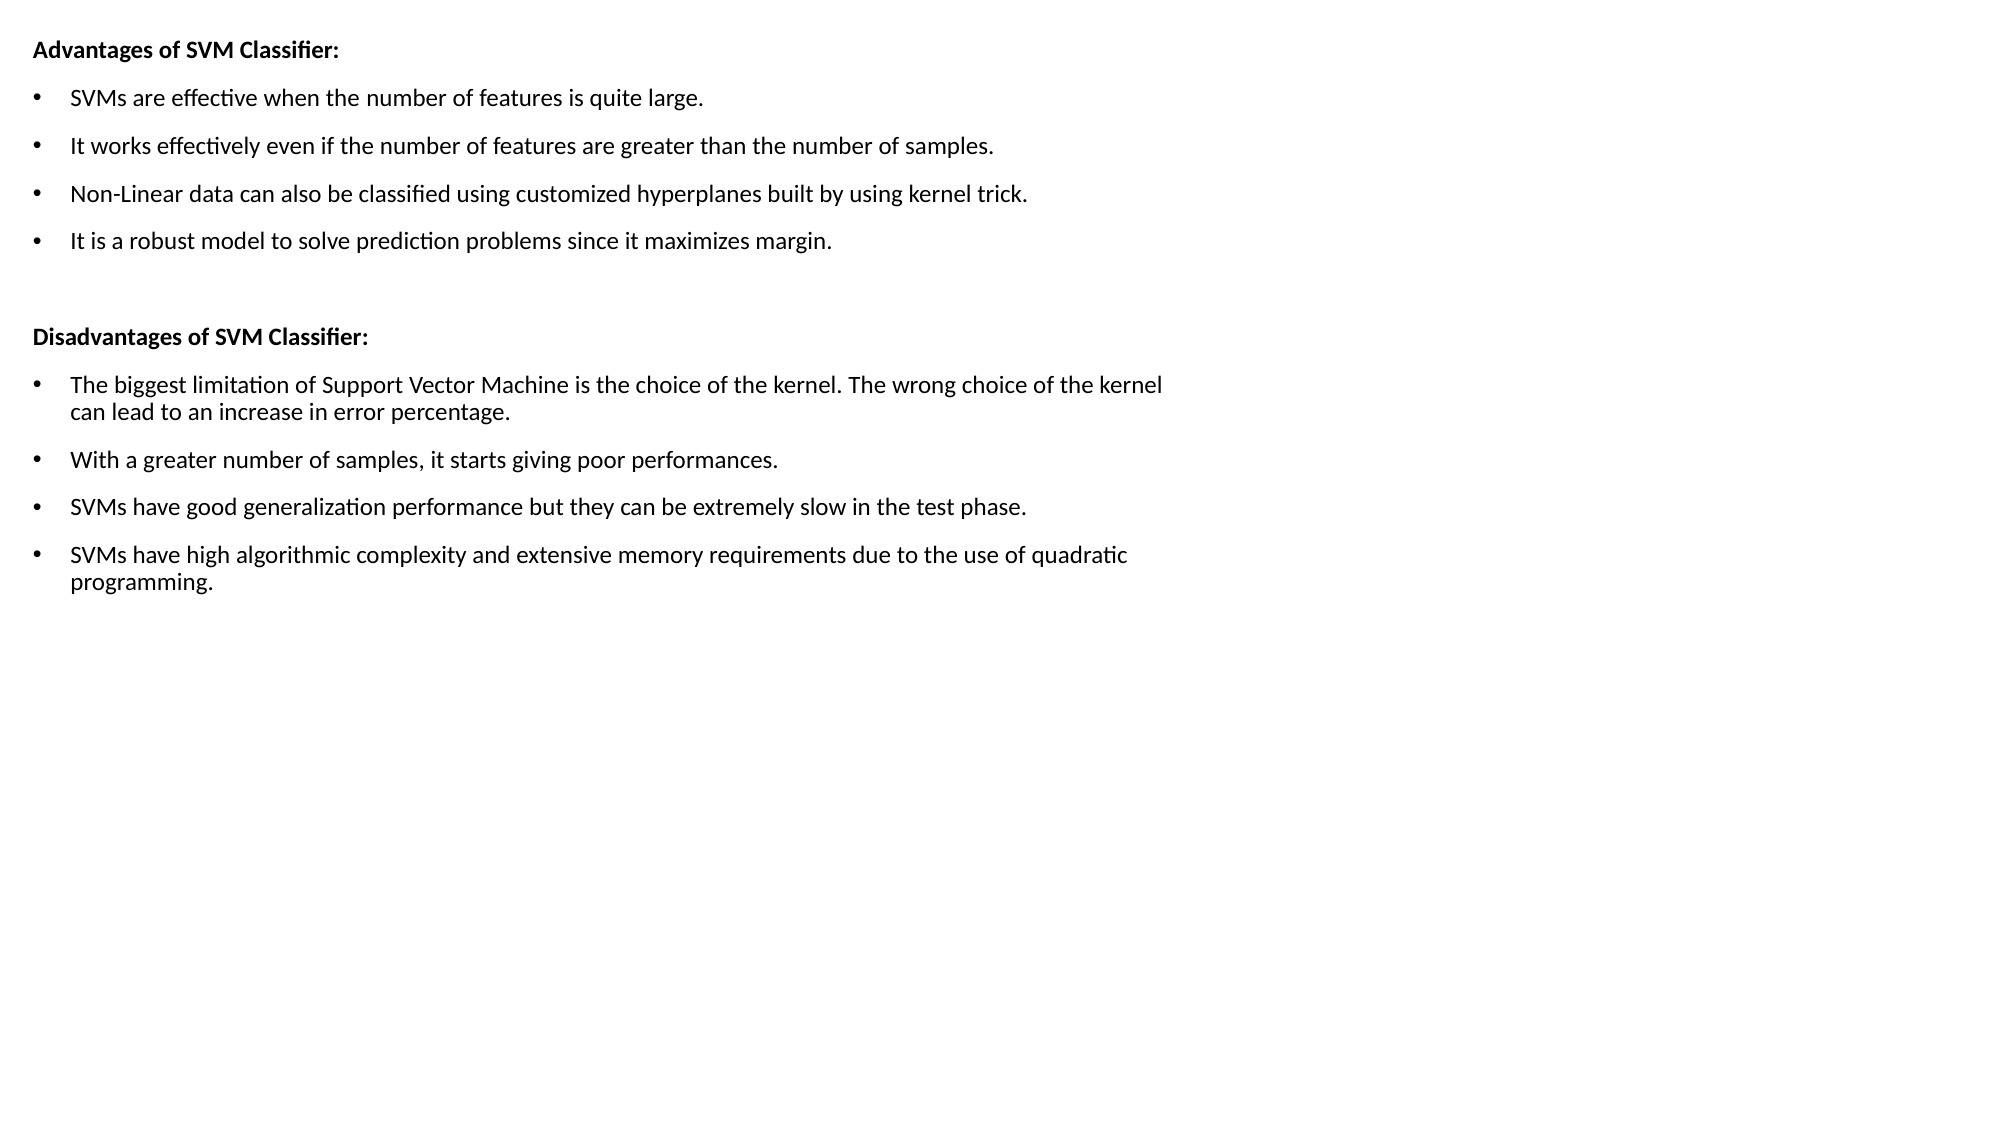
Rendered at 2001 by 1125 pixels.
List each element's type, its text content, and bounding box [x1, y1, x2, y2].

list Advantages of SVM Classifier: SVMs are effective when the number of features is quite large. It works effectively even if the number of features are greater than the number of samples. Non-Linear data can also be classified using customized hyperplanes built by using kernel trick. It is a robust model to solve prediction problems since it maximizes margin. Disadvantages of SVM Classifier: The biggest limitation of Support Vector Machine is the choice of the kernel. The wrong choice of the kernel can lead to an increase in error percentage. With a greater number of samples, it starts giving poor performances. SVMs have good generalization performance but they can be extremely slow in the test phase. SVMs have high algorithmic complexity and extensive memory requirements due to the use of quadratic programming. [17, 29, 1214, 744]
